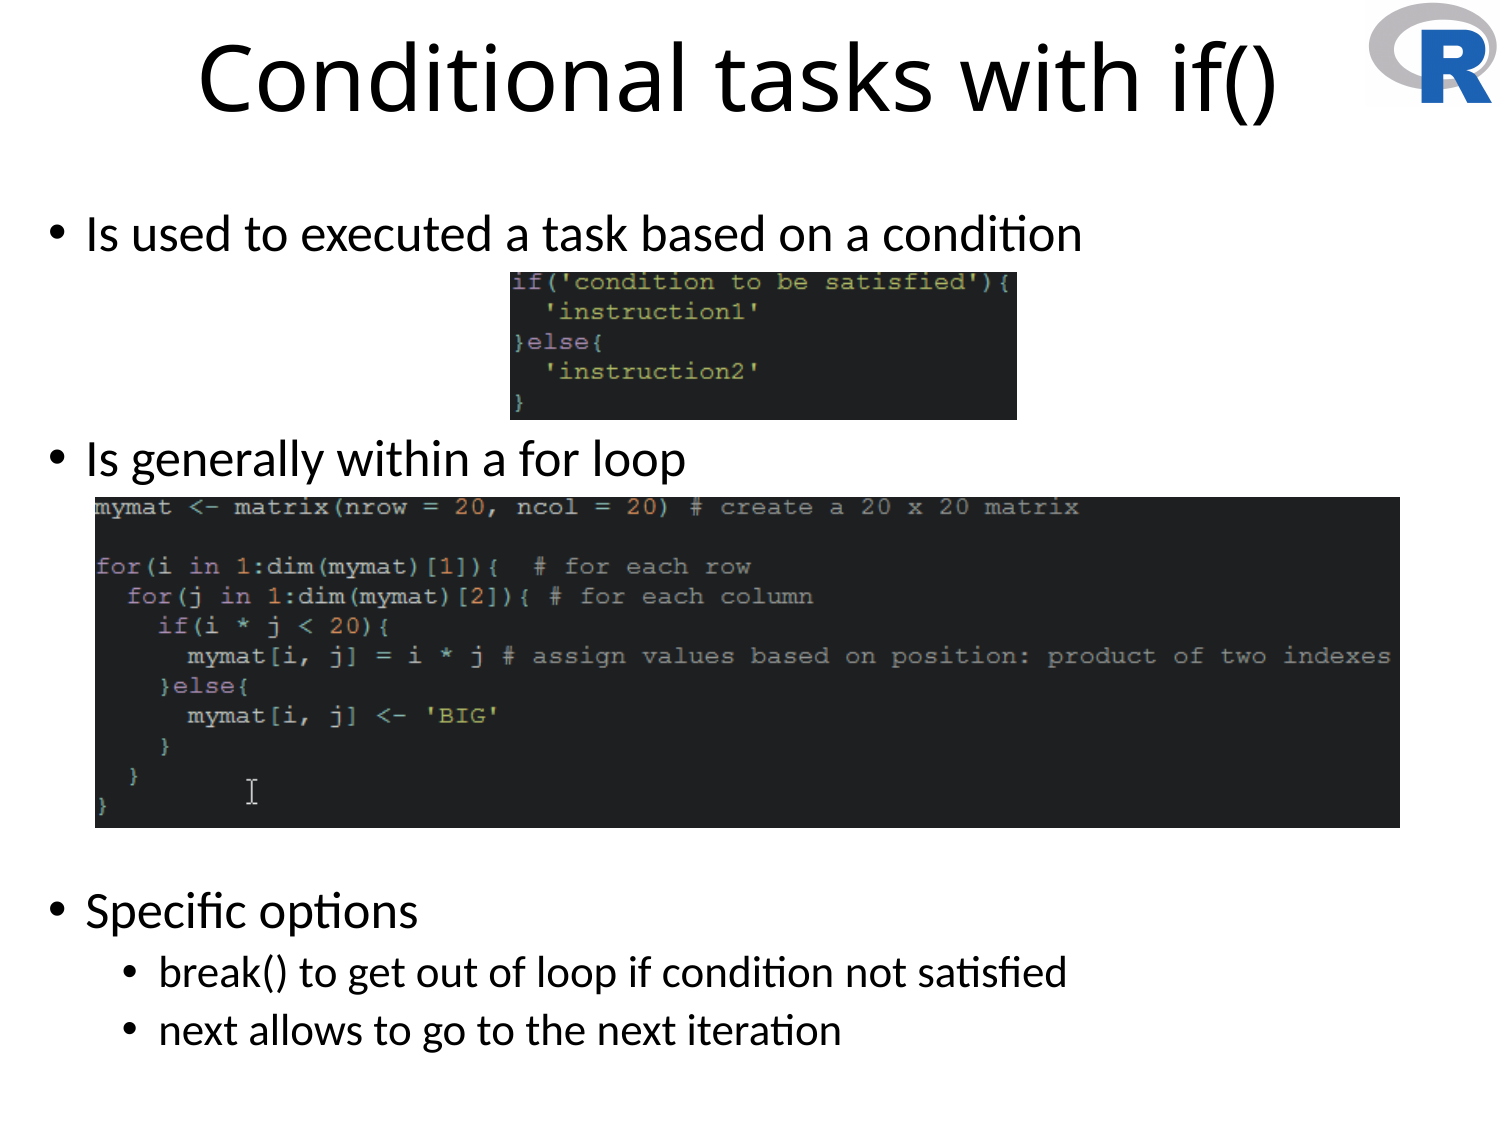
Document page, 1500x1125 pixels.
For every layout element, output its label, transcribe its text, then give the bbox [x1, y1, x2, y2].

picture [1365, 0, 1500, 107]
title Conditional tasks with if() [0, 0, 1500, 164]
picture [95, 497, 1400, 828]
list Is used to executed a task based on a condition Is generally within a for loop Specific options break() to get out of loop if condition not satisfied next allows to go to the next iteration [33, 198, 1399, 1067]
picture [510, 272, 1017, 420]
